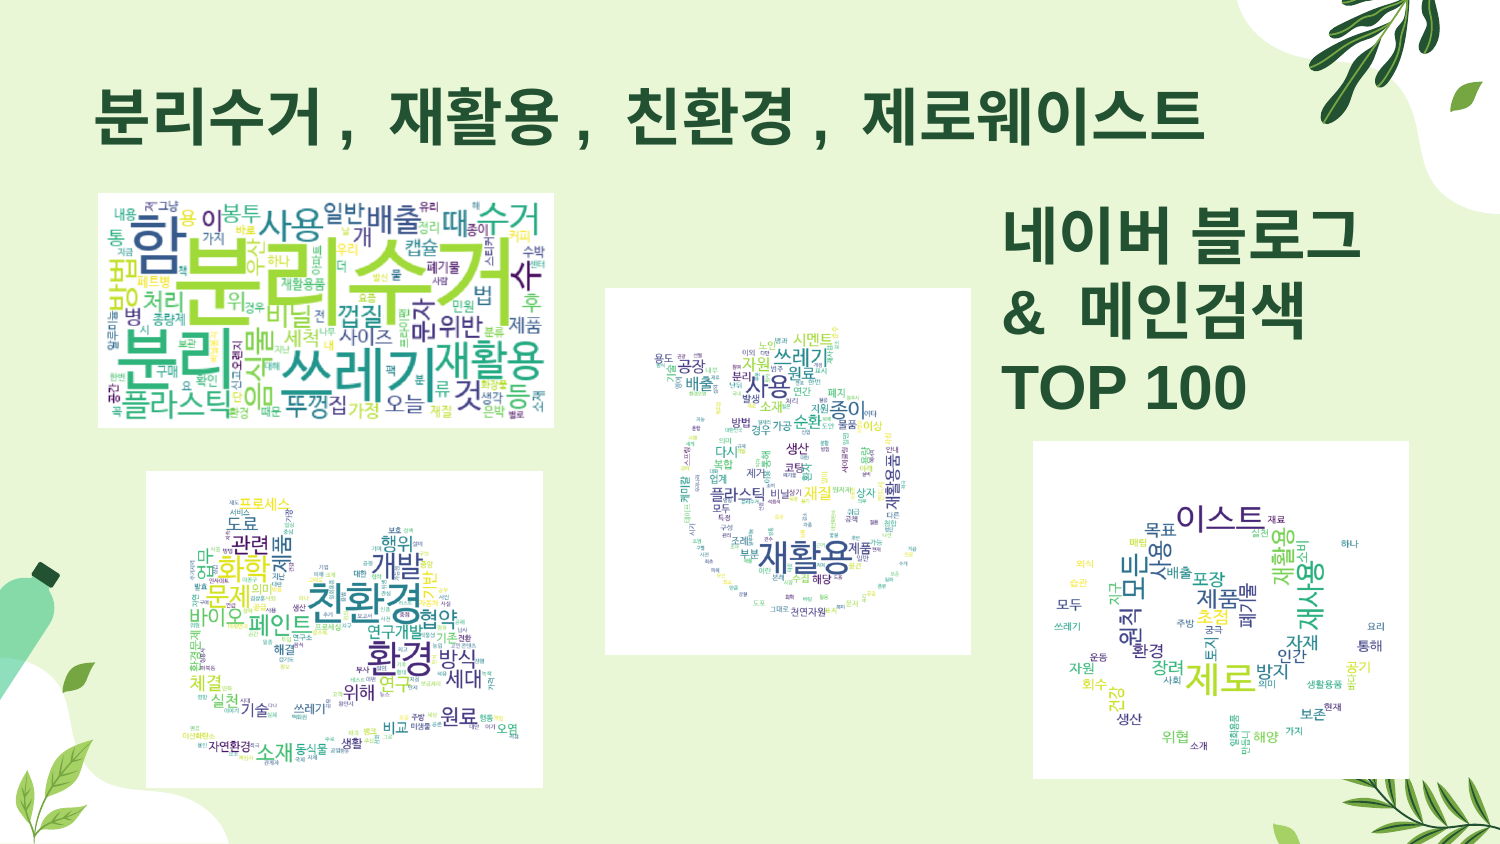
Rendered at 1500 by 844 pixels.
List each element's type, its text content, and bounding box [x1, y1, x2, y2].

title 분리수거, 재활용, 친환경, 제로웨이스트 [78, 62, 1345, 157]
picture [1033, 441, 1409, 780]
picture [604, 288, 971, 655]
picture [146, 471, 543, 788]
picture [97, 192, 555, 428]
text_box 네이버 블로그 & 메인검색 TOP 100 [985, 181, 1456, 431]
